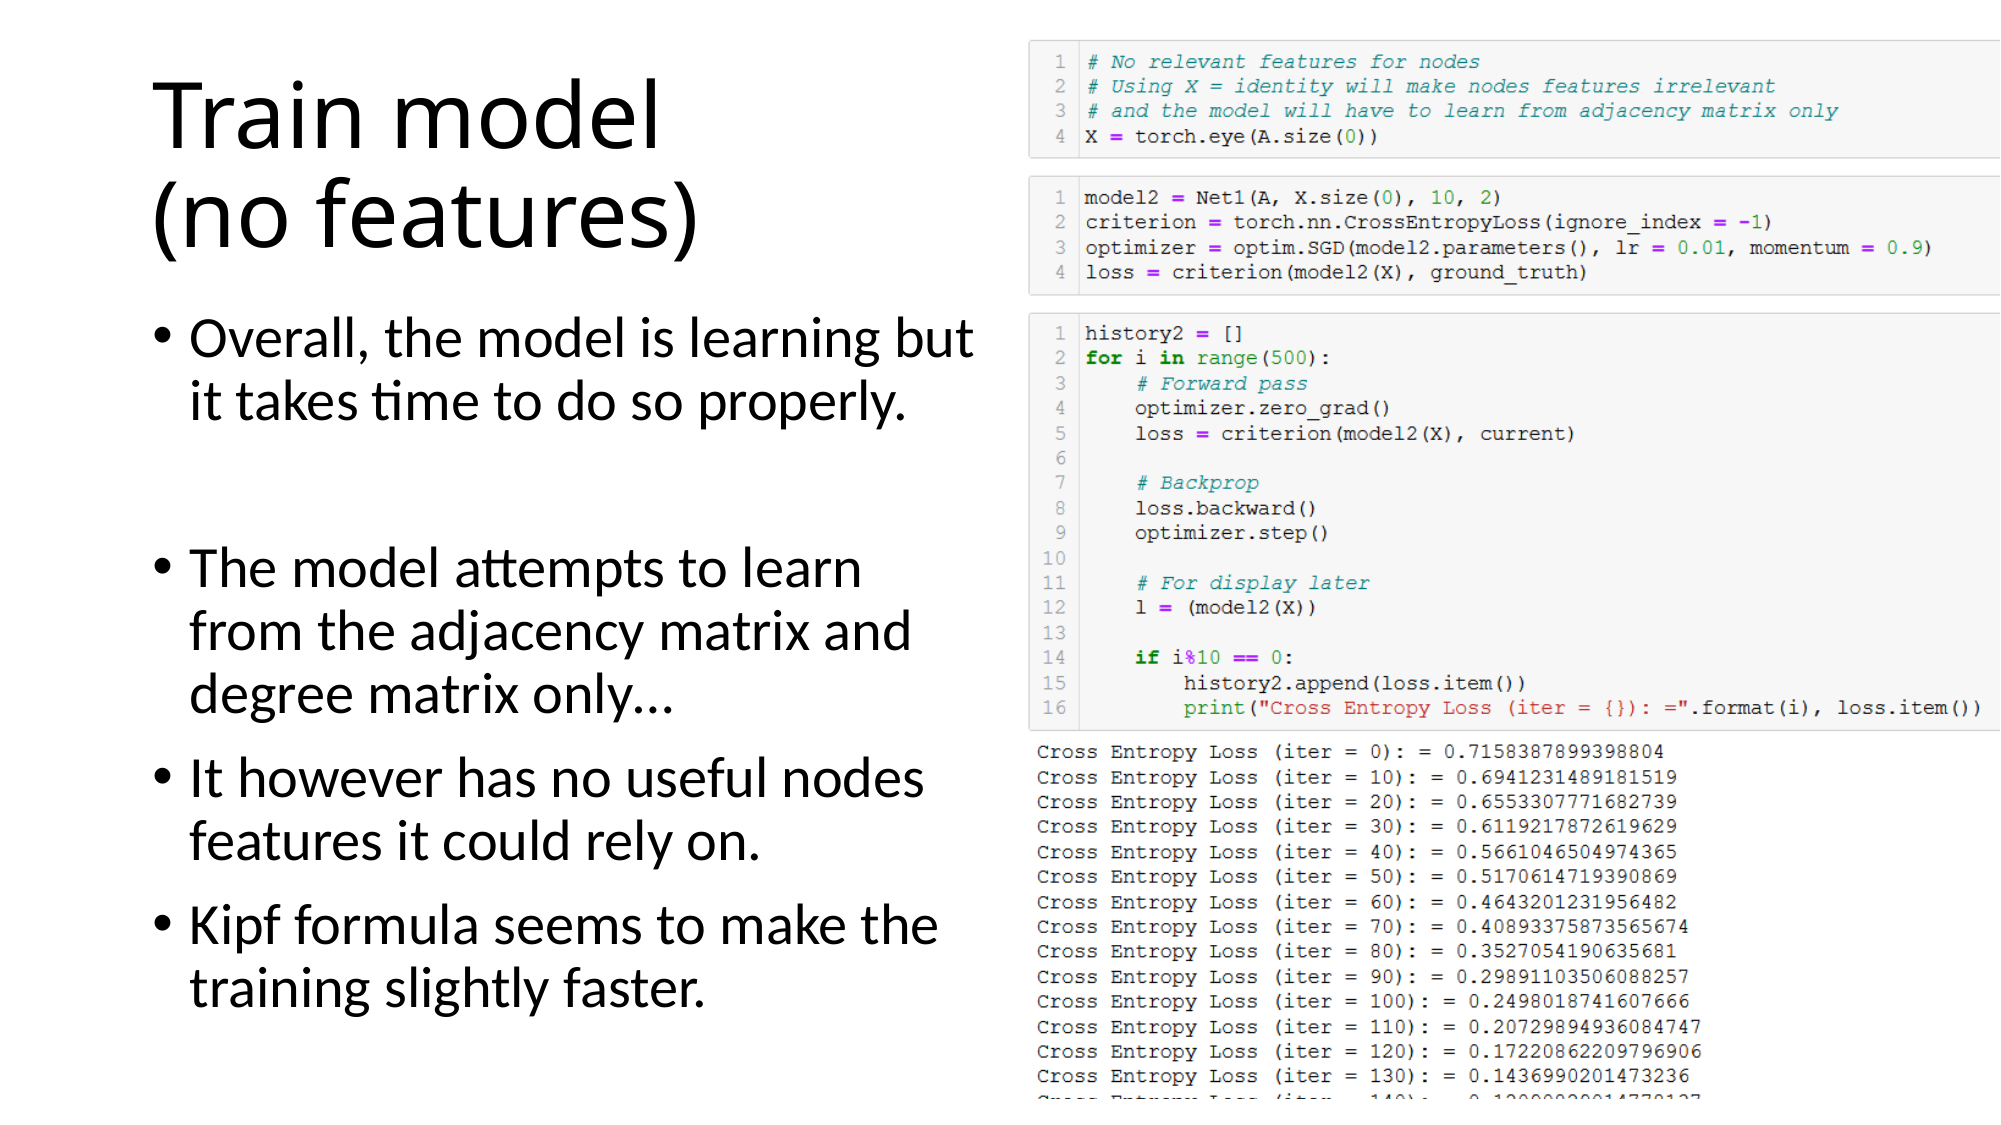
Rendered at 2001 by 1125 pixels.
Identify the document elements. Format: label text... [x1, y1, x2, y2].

list Overall, the model is learning but it takes time to do so properly. The model attempts to learn from the adjacency matrix and degree matrix only… It however has no useful nodes features it could rely on. Kipf formula seems to make the training slightly faster. [137, 299, 1000, 1125]
picture [1028, 39, 2000, 1099]
title Train model (no features) [137, 59, 1028, 278]
